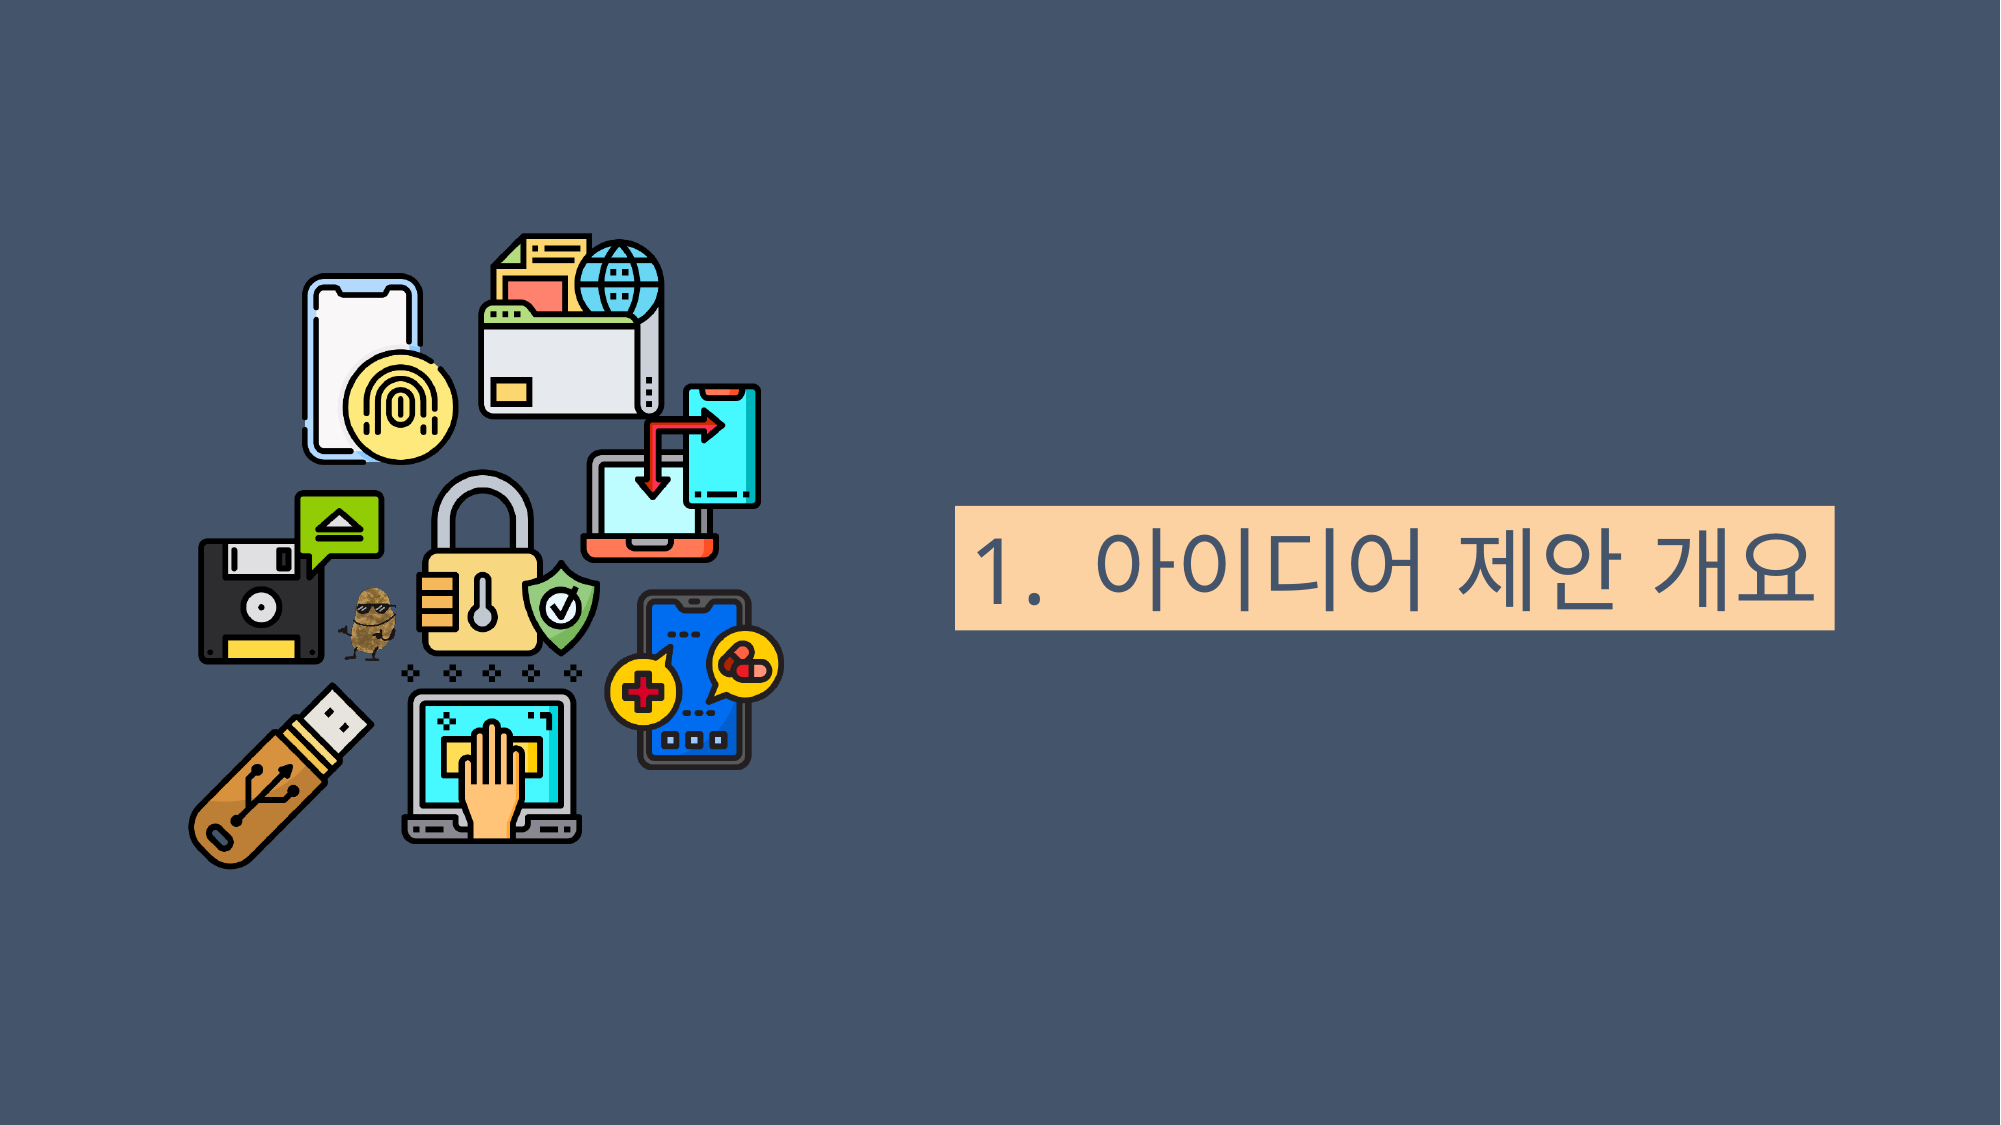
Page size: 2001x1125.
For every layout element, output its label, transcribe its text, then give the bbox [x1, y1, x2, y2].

picture [195, 230, 790, 850]
text_box 1. 아이디어 제안 개요 [955, 505, 1835, 631]
picture [185, 679, 377, 872]
